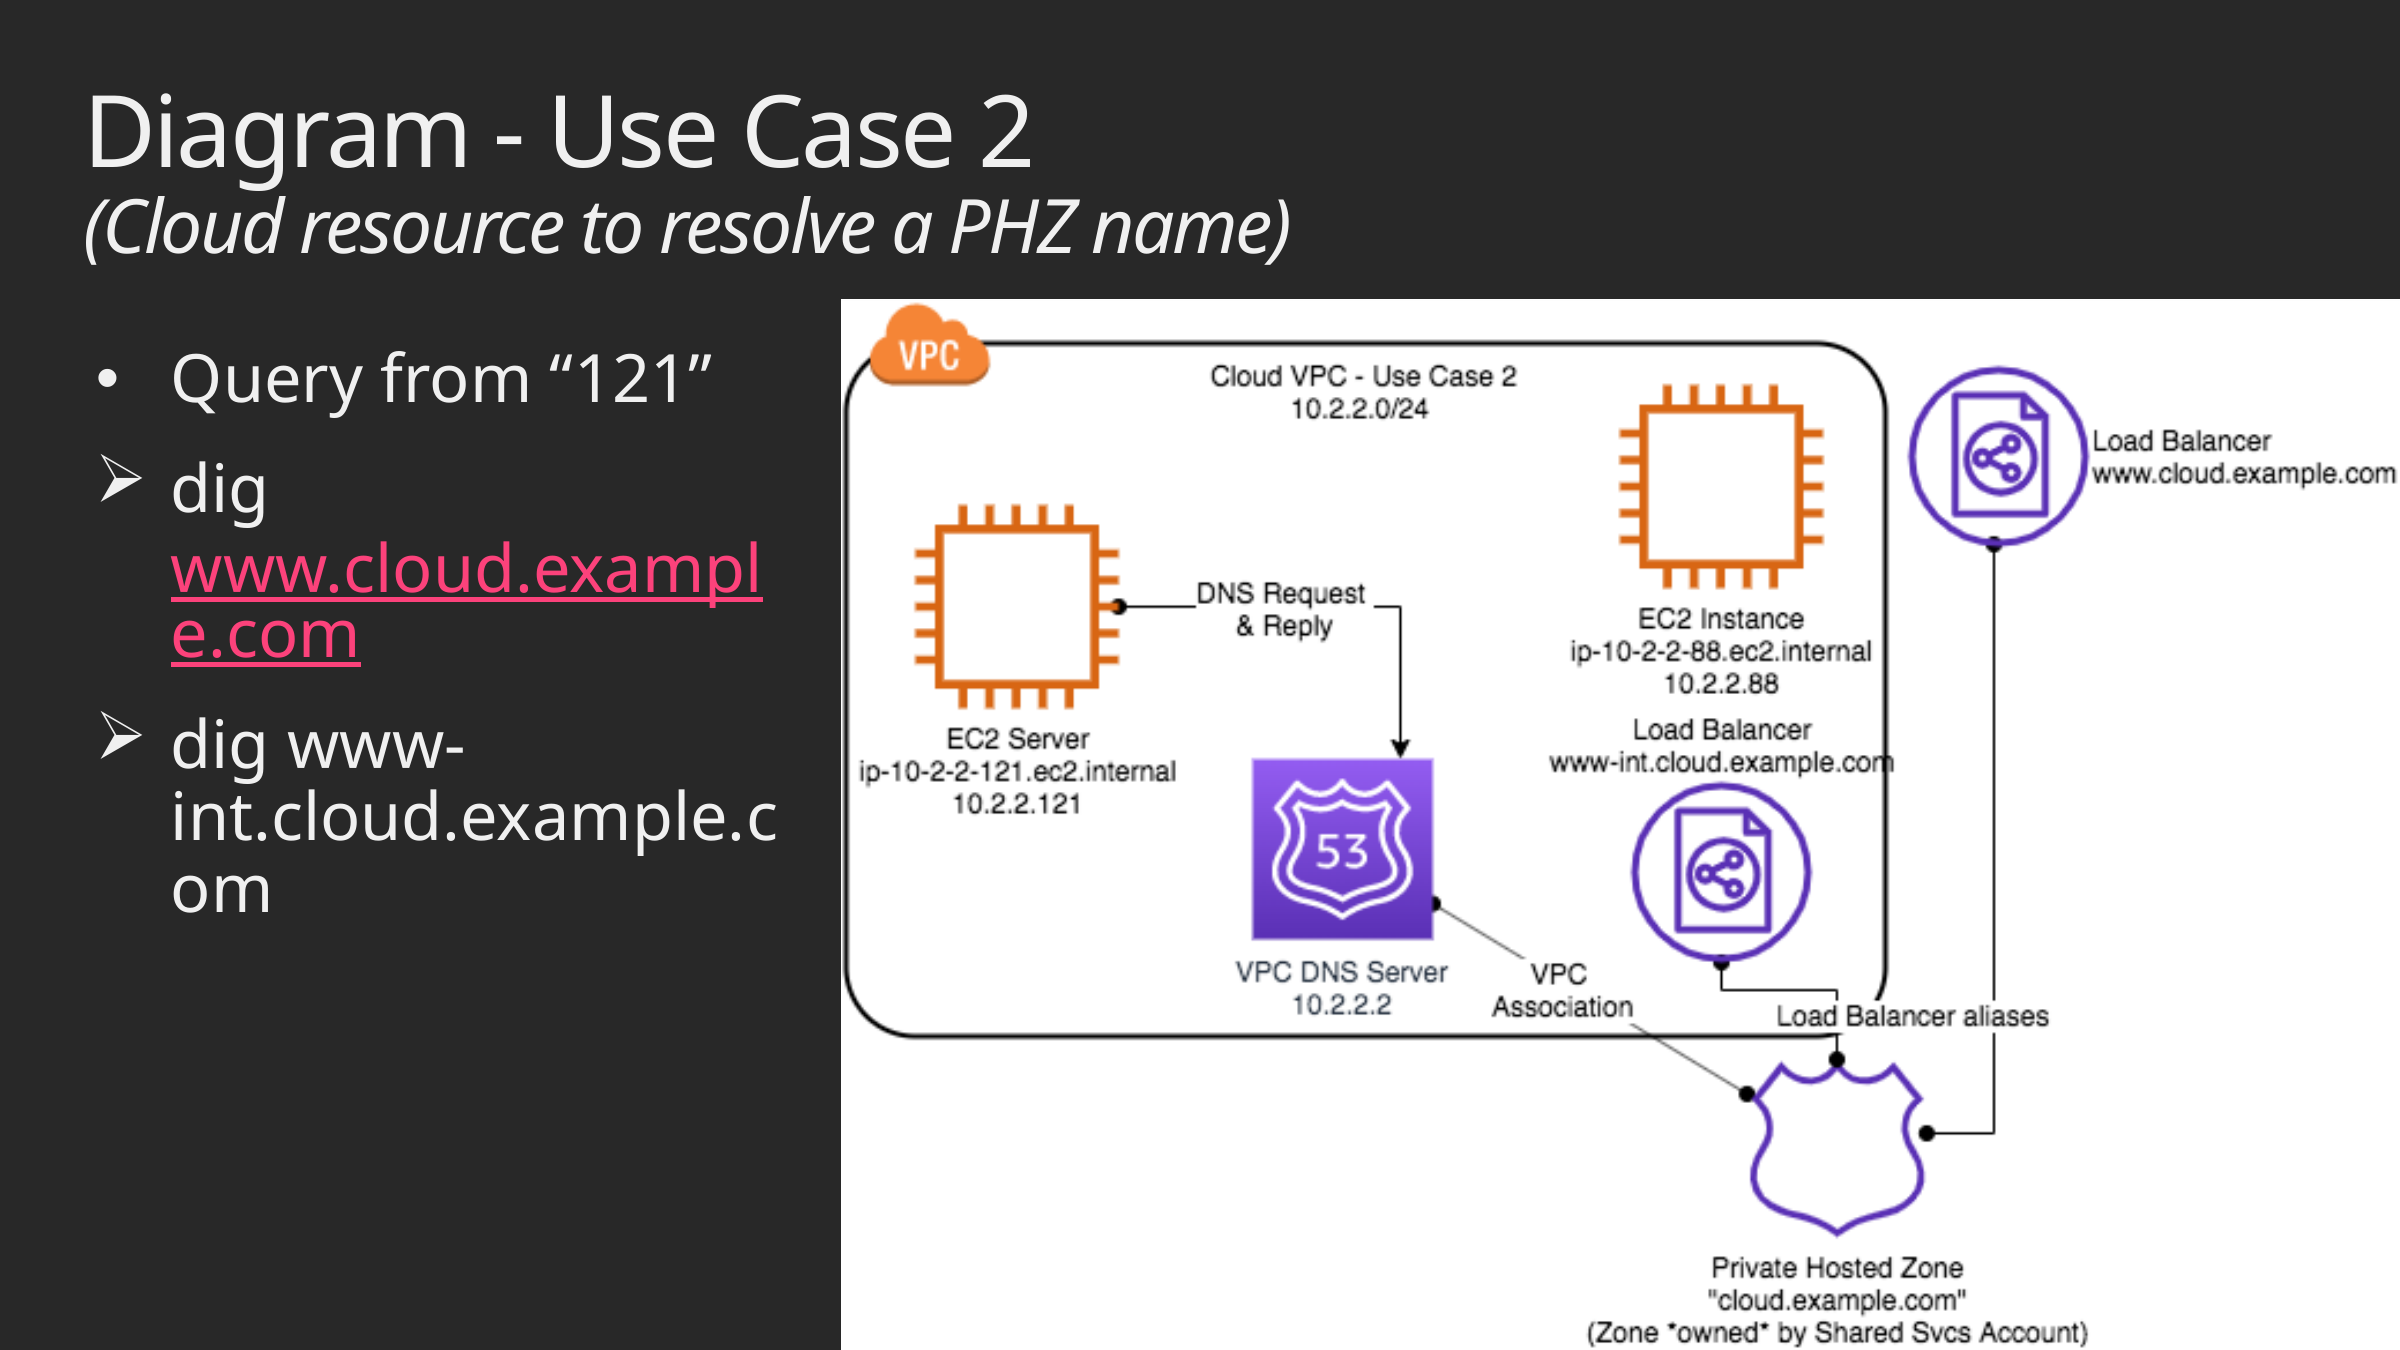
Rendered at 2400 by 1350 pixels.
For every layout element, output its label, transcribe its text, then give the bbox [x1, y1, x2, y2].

text_box Query from “121” dig www.cloud.example.com dig www-int.cloud.example.com [65, 321, 819, 886]
picture [840, 299, 2400, 1350]
title Diagram - Use Case 2 (Cloud resource to resolve a PHZ name) [53, 56, 2347, 300]
